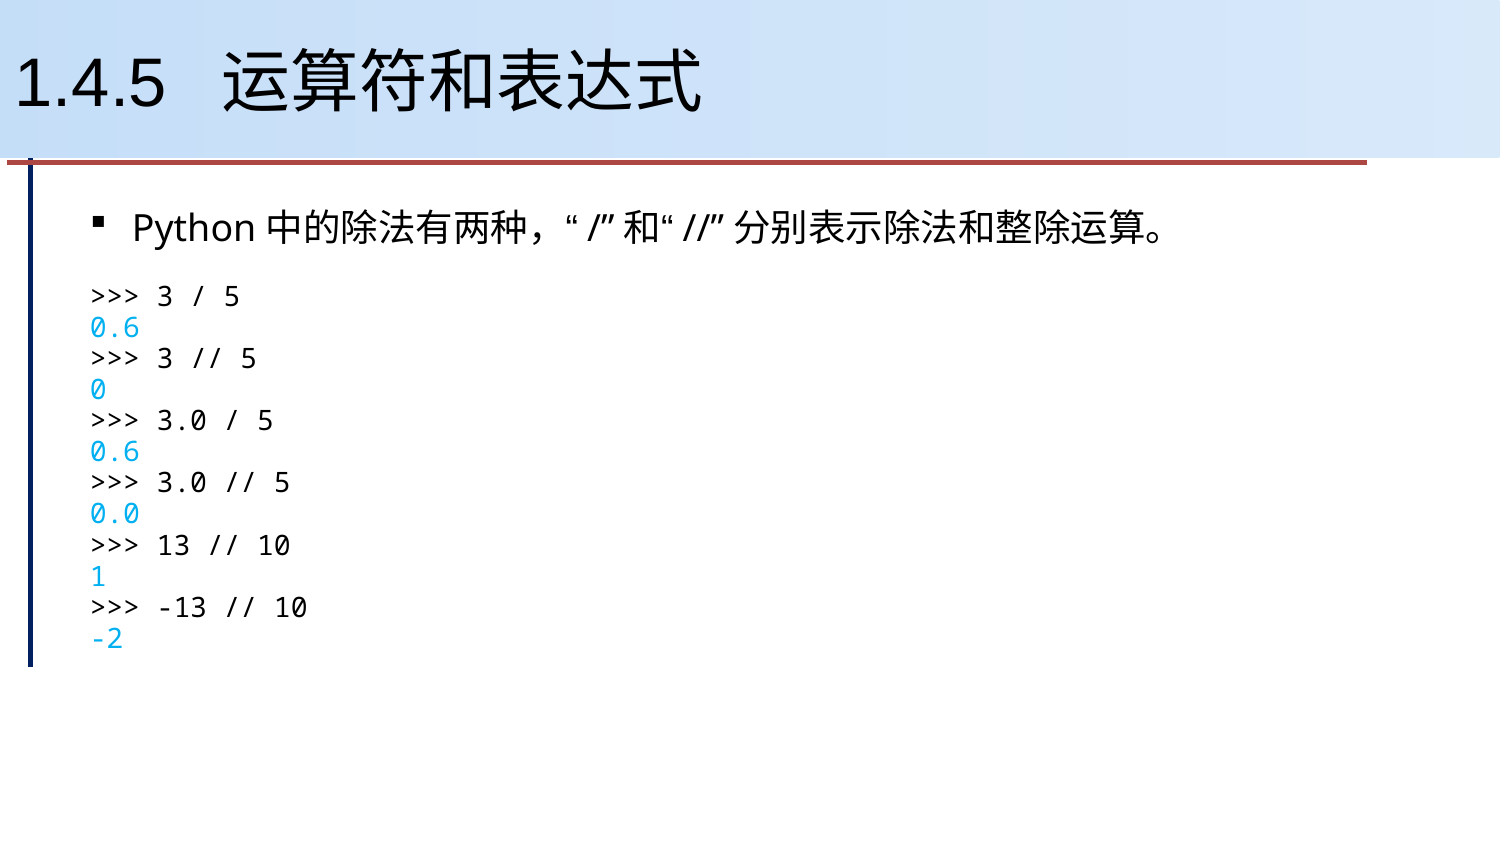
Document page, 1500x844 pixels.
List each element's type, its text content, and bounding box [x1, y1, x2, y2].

list Python中的除法有两种，“/”和“//”分别表示除法和整除运算。 >>> 3 / 5 0.6 >>> 3 // 5 0 >>> 3.0 / 5 0.6 >>> 3.0 // 5 0.0 >>> 13 // 10 1 >>> -13 // 10 -2 [74, 196, 1426, 755]
title 1.4.5 运算符和表达式 [0, 0, 1500, 159]
